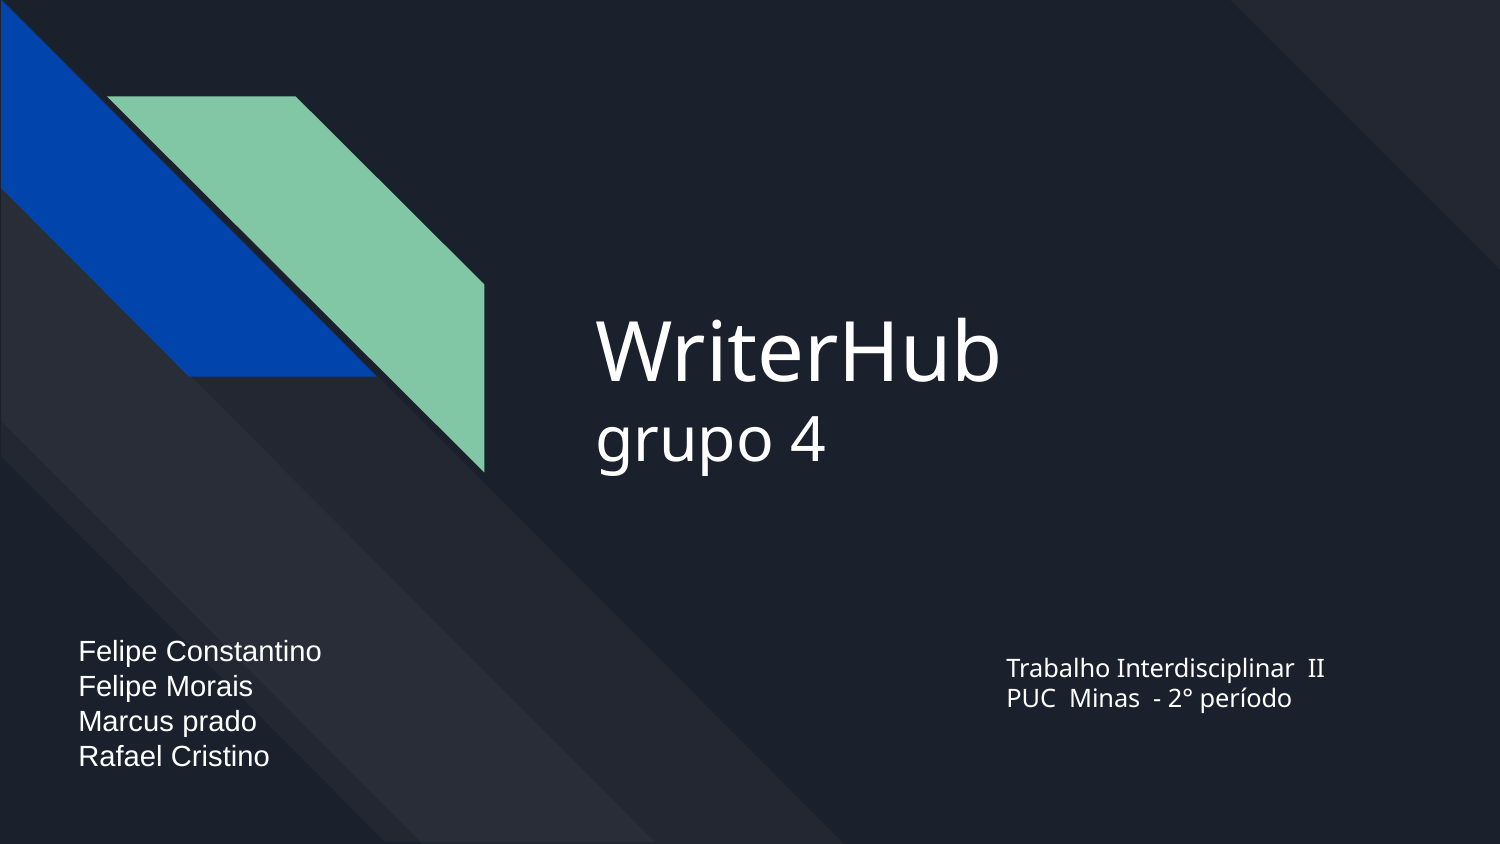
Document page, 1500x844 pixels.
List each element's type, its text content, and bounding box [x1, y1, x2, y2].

text_box Felipe Constantino Felipe Morais Marcus prado Rafael Cristino [63, 624, 514, 780]
subtitle Trabalho Interdisciplinar II PUC Minas - 2° período [991, 636, 1356, 736]
title WriterHub grupo 4 [580, 283, 1404, 543]
